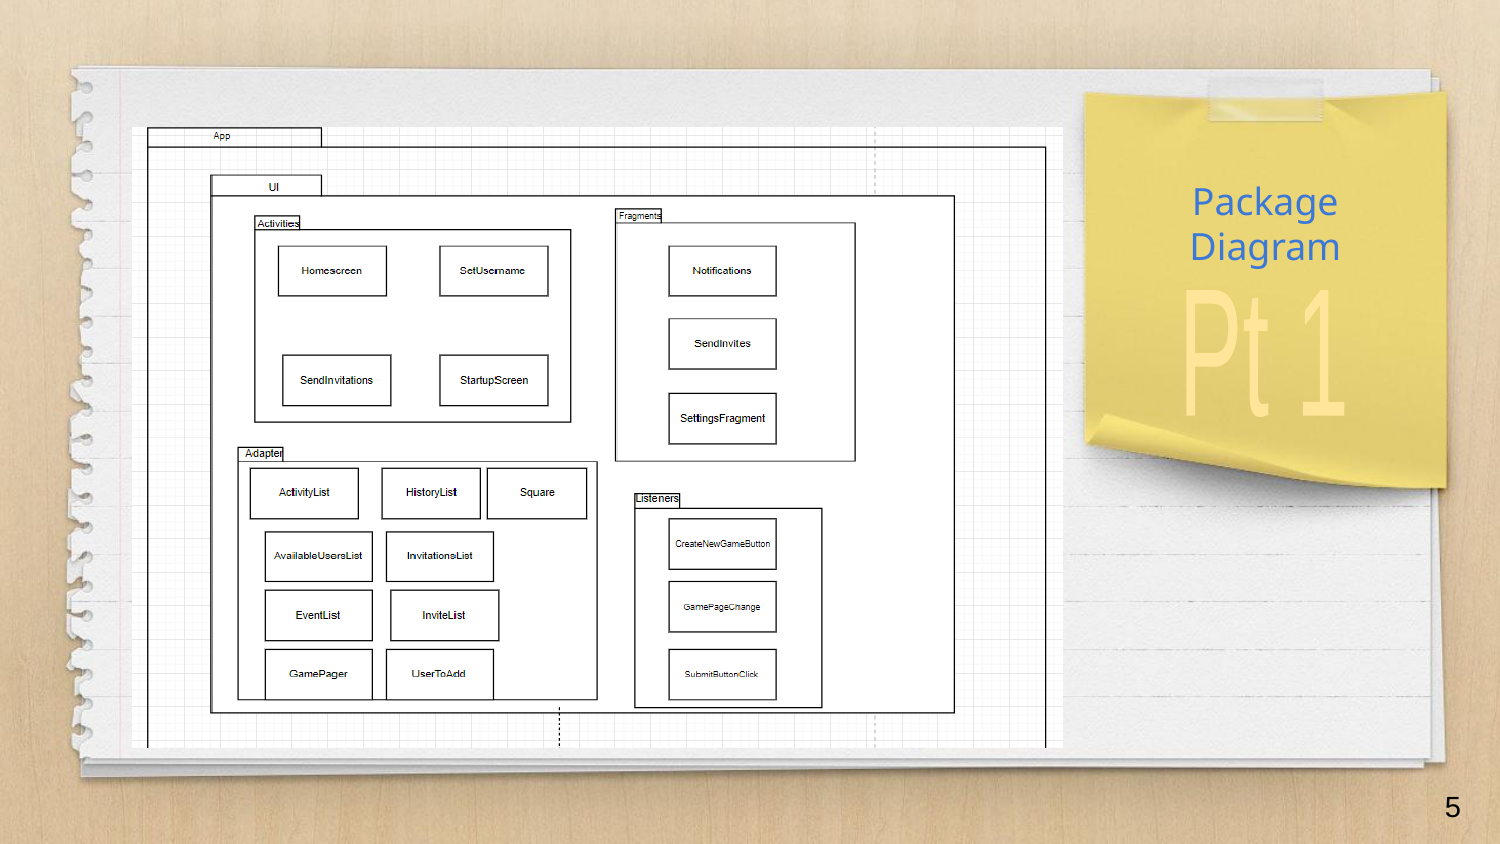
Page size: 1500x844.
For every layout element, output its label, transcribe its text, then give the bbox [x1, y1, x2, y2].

text_box Package Diagram [1132, 163, 1399, 291]
picture [0, 0, 1500, 844]
slide_number ‹#› [1429, 767, 1500, 844]
